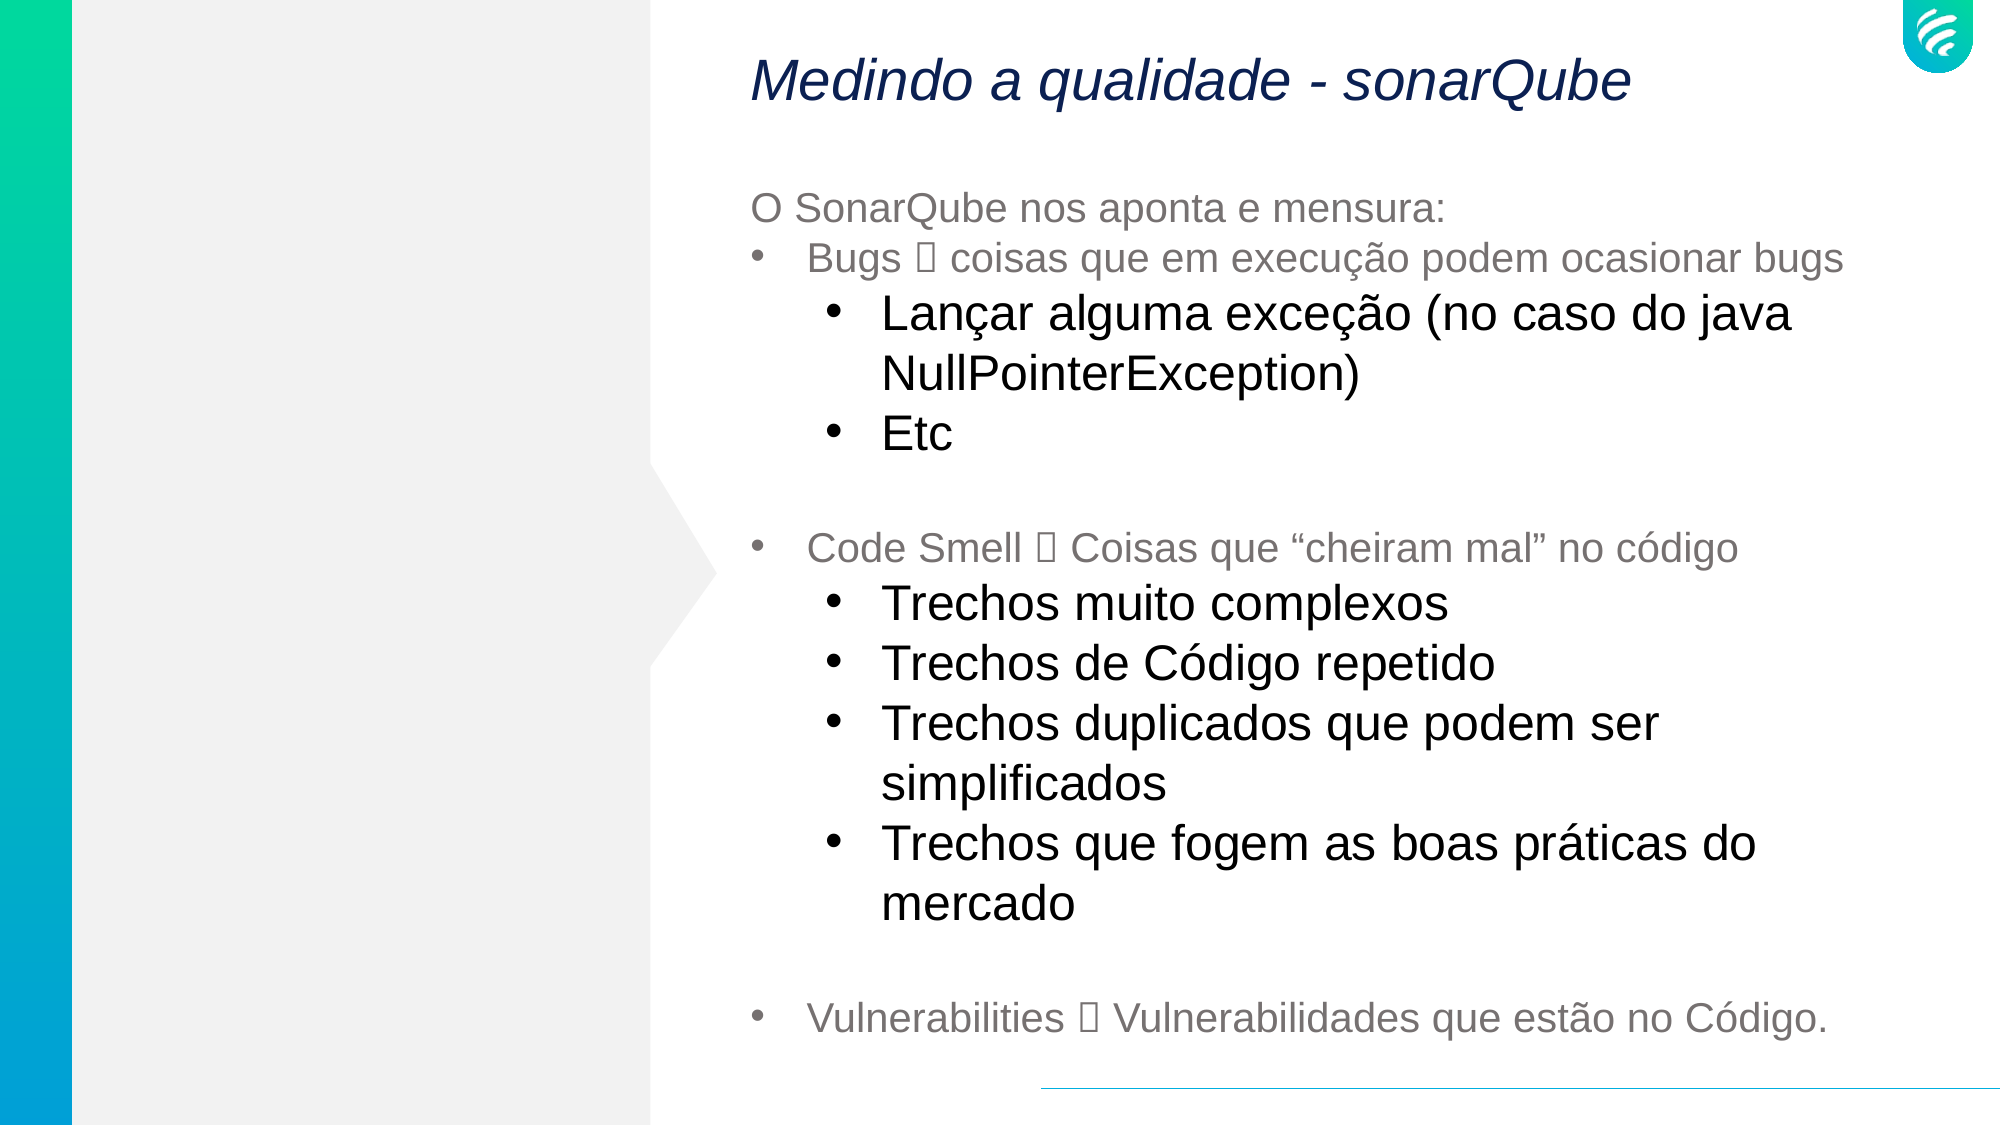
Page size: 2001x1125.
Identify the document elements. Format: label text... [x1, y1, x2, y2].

title Medindo a qualidade - sonarQube [735, 43, 1876, 159]
picture [1917, 8, 1959, 56]
subtitle O SonarQube nos aponta e mensura: Bugs  coisas que em execução podem ocasionar bugs Lançar alguma exceção (no caso do java NullPointerException) Etc Code Smell  Coisas que “cheiram mal” no código Trechos muito complexos Trechos de Código repetido Trechos duplicados que podem ser simplificados Trechos que fogem as boas práticas do mercado Vulnerabilities  Vulnerabilidades que estão no Código. [735, 173, 1876, 1050]
